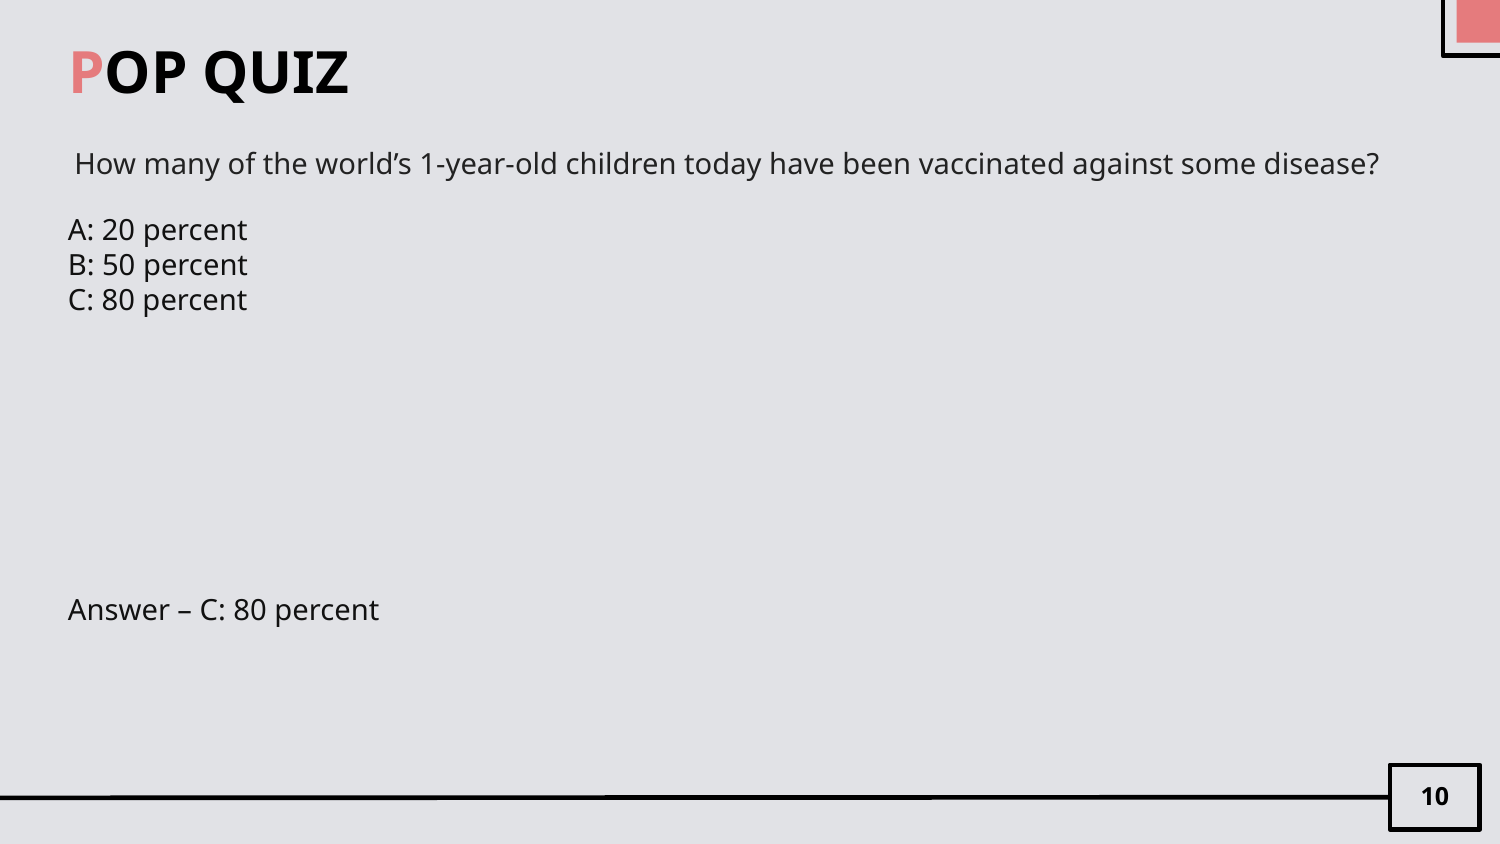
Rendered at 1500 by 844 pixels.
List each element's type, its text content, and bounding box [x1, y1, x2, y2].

text_box A: 20 percent B: 50 percent C: 80 percent [53, 204, 1432, 324]
text_box How many of the world’s 1-year-old children today have been vaccinated against some disease? [59, 138, 1438, 189]
text_box Answer – C: 80 percent [53, 583, 1432, 634]
title POP QUIZ [53, 22, 1320, 117]
slide_number 10 [1388, 763, 1482, 832]
